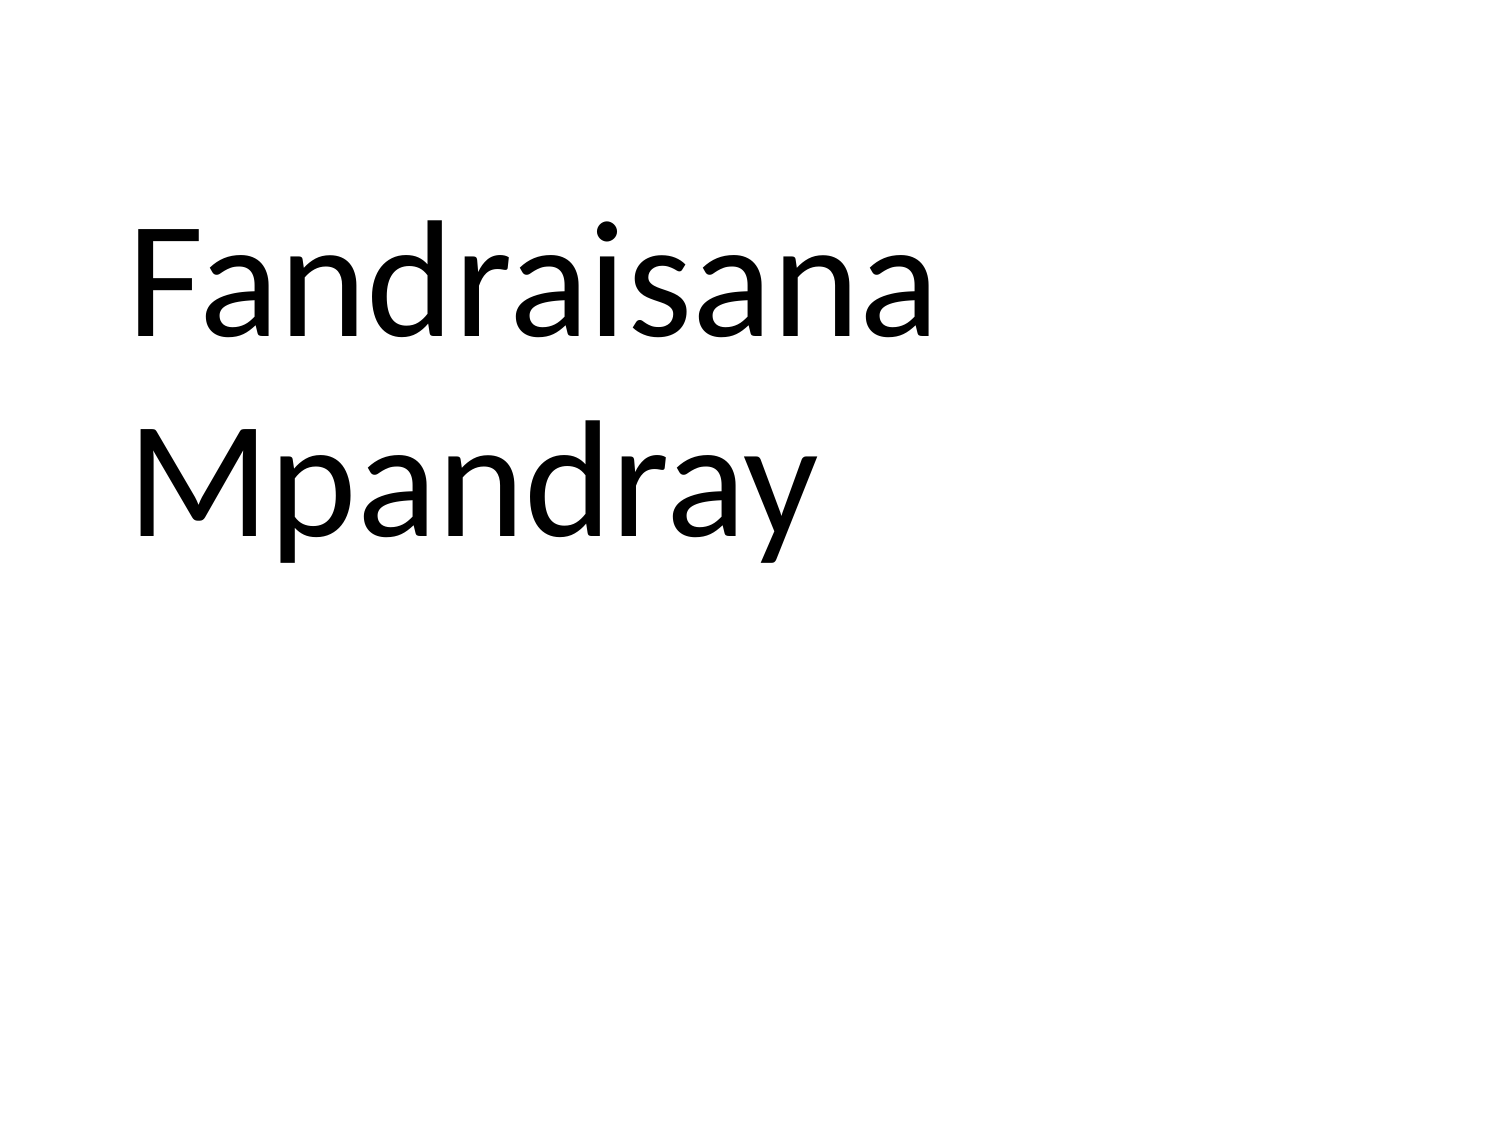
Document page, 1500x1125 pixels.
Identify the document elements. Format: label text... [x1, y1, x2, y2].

title Fandraisana Mpandray [112, 349, 1388, 591]
